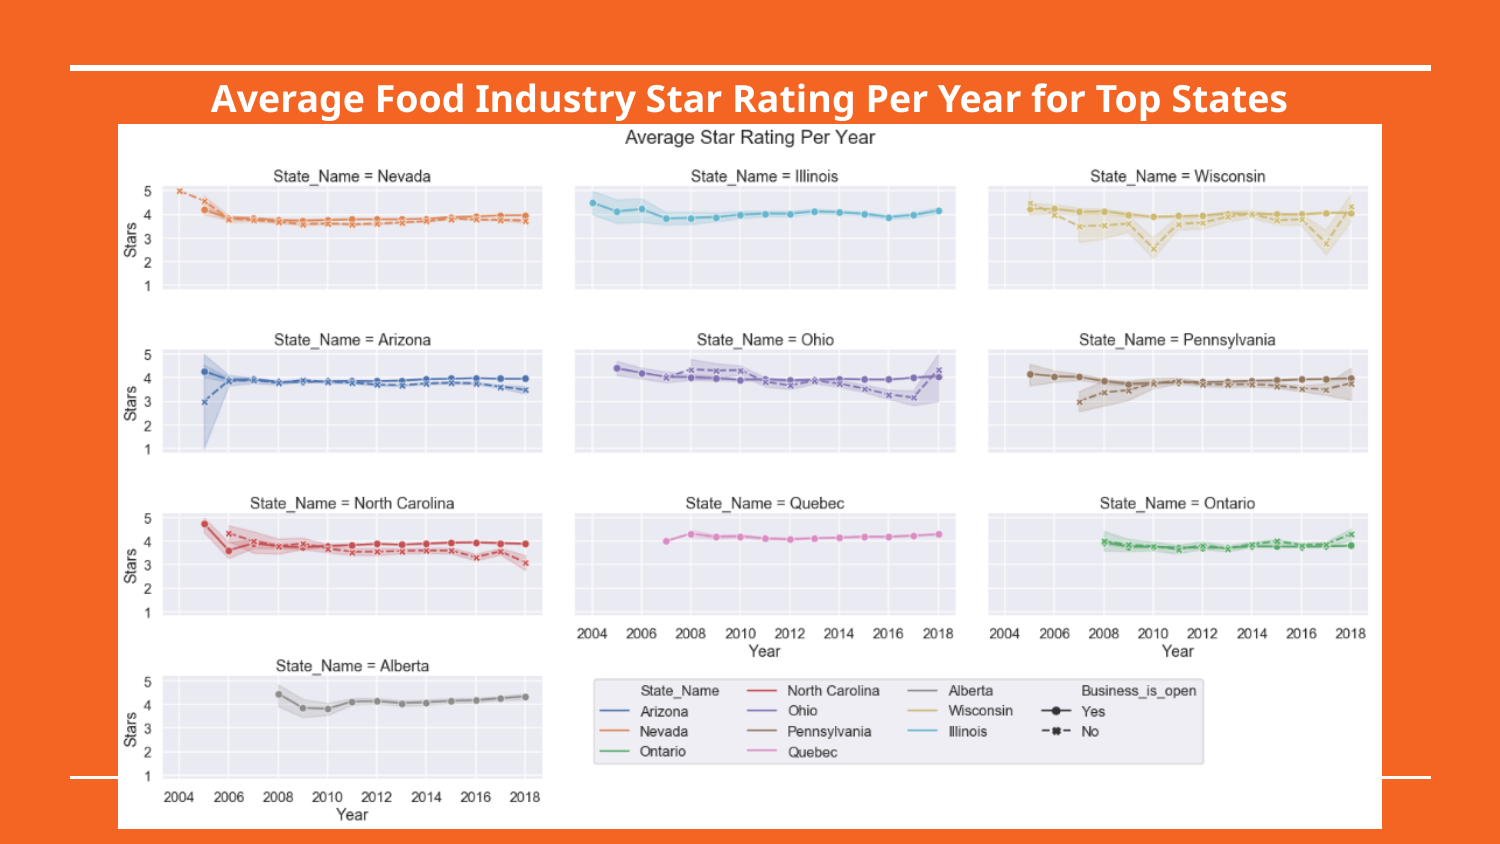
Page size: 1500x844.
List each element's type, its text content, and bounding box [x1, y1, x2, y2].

picture [118, 124, 1382, 829]
title Average Food Industry Star Rating Per Year for Top States [69, 0, 1431, 224]
